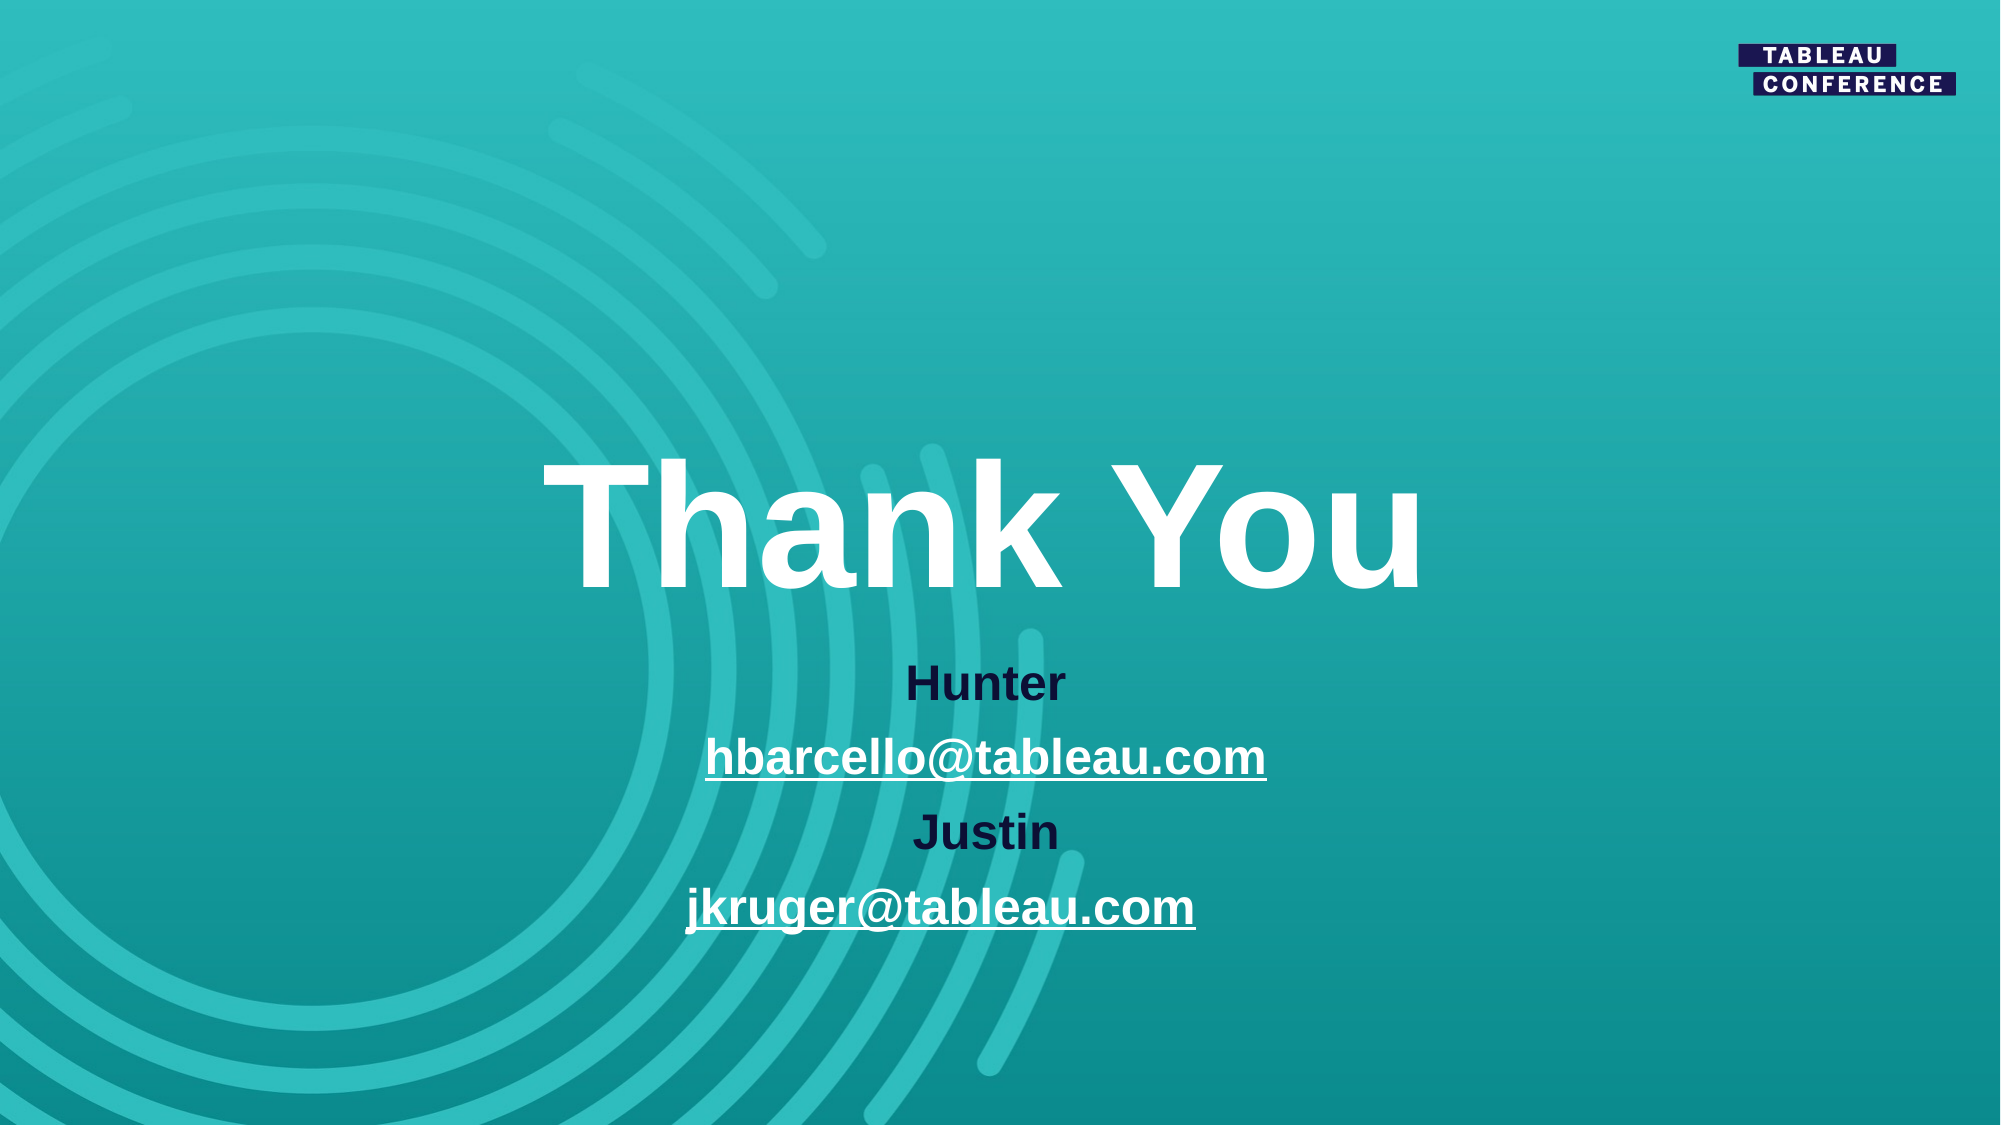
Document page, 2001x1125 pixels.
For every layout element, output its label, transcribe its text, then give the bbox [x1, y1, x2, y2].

list Hunter hbarcello@tableau.com Justin jkruger@tableau.com [81, 649, 1891, 713]
picture [0, 0, 2001, 1125]
title Thank You [81, 417, 1891, 634]
